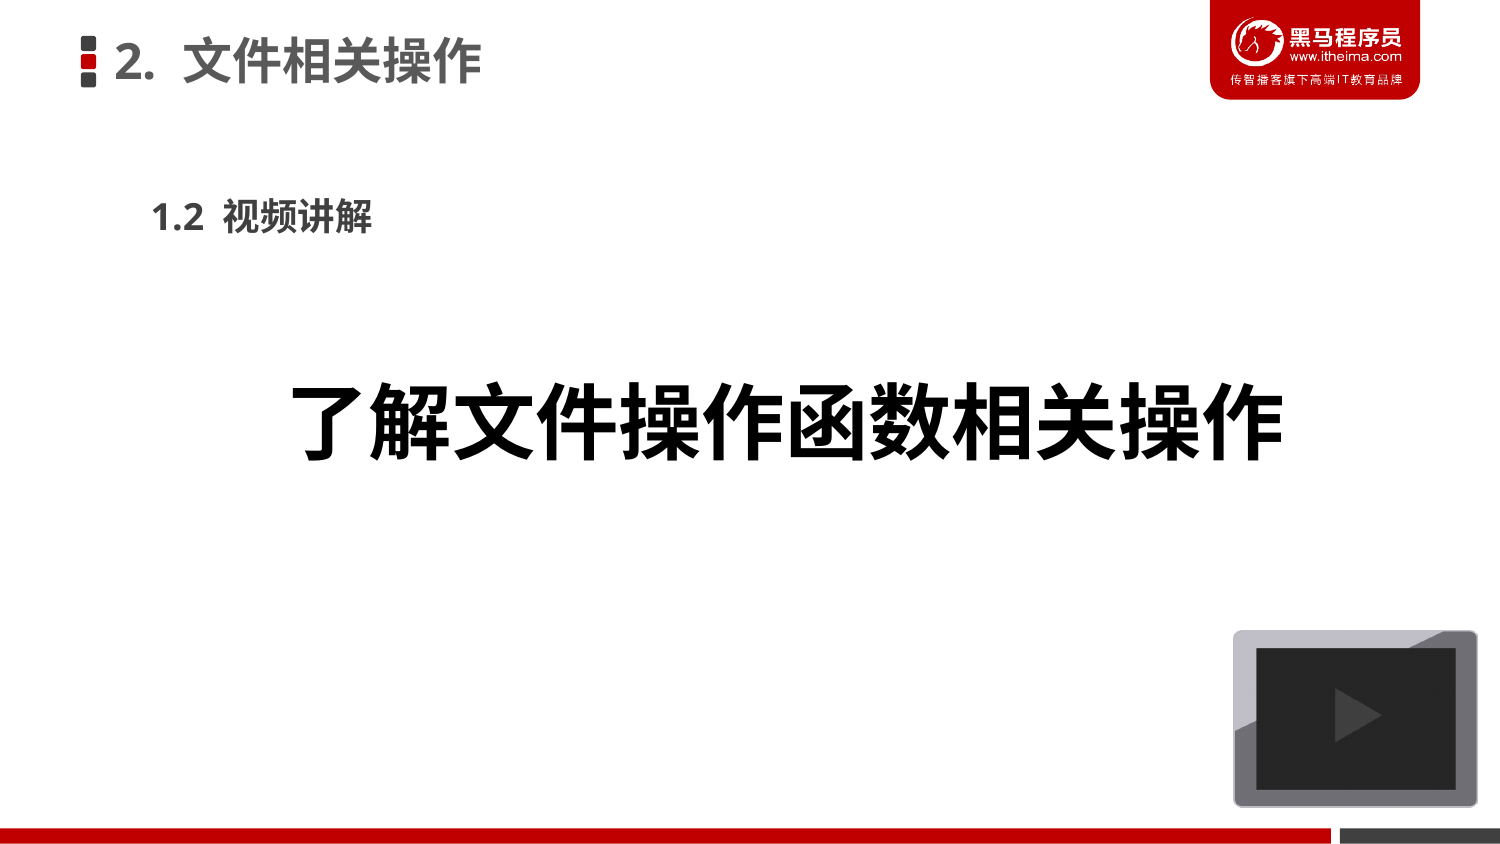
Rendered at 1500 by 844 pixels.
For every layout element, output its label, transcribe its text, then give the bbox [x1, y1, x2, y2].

picture [1212, 8, 1421, 94]
text_box 2. 文件相关操作 [103, 0, 987, 130]
picture [1232, 630, 1478, 809]
text_box 了解文件操作函数相关操作 [230, 362, 1341, 478]
text_box 1.2 视频讲解 [135, 185, 713, 246]
